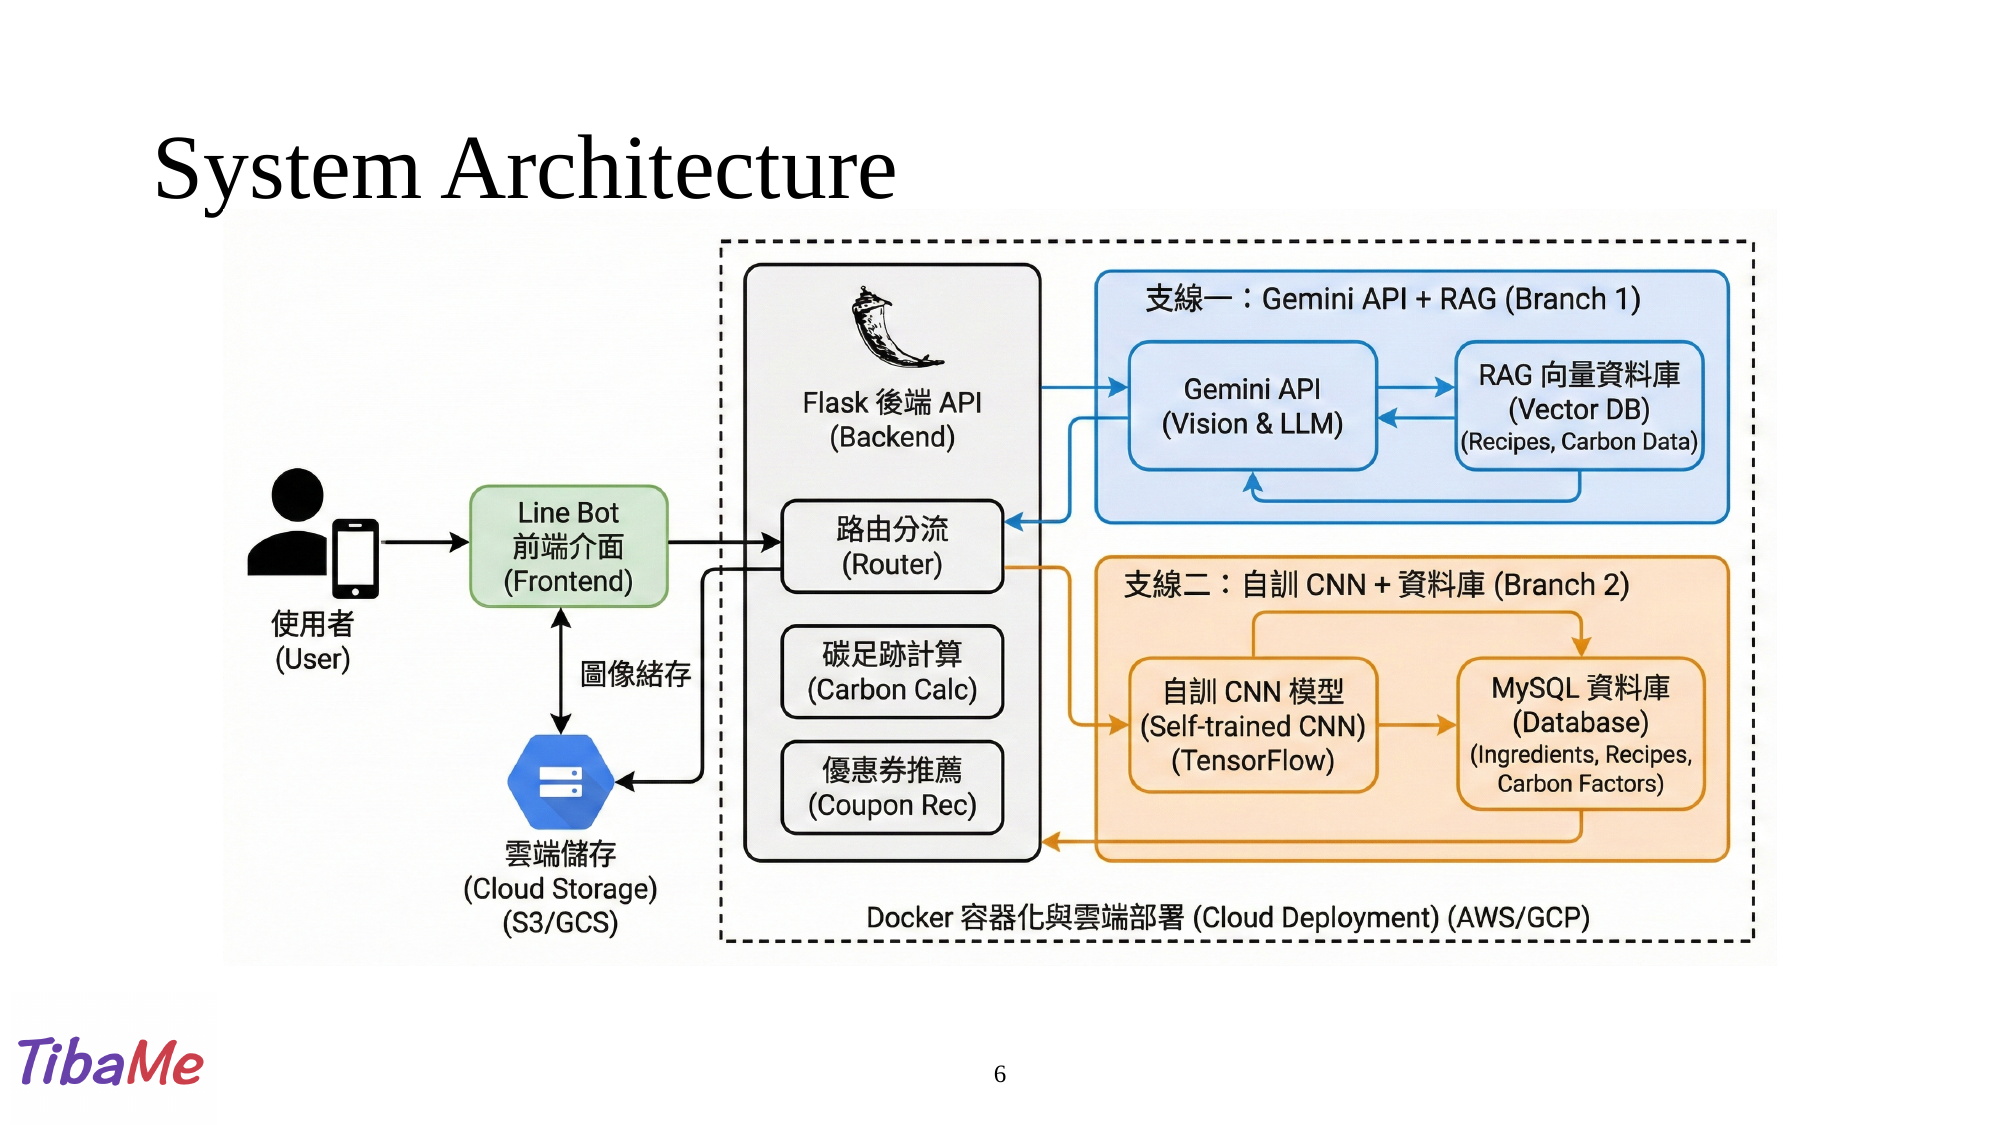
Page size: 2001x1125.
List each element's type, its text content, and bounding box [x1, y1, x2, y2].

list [222, 208, 1778, 966]
picture [10, 992, 217, 1125]
slide_number 6 [774, 1042, 1225, 1103]
title System Architecture [137, 59, 1863, 278]
